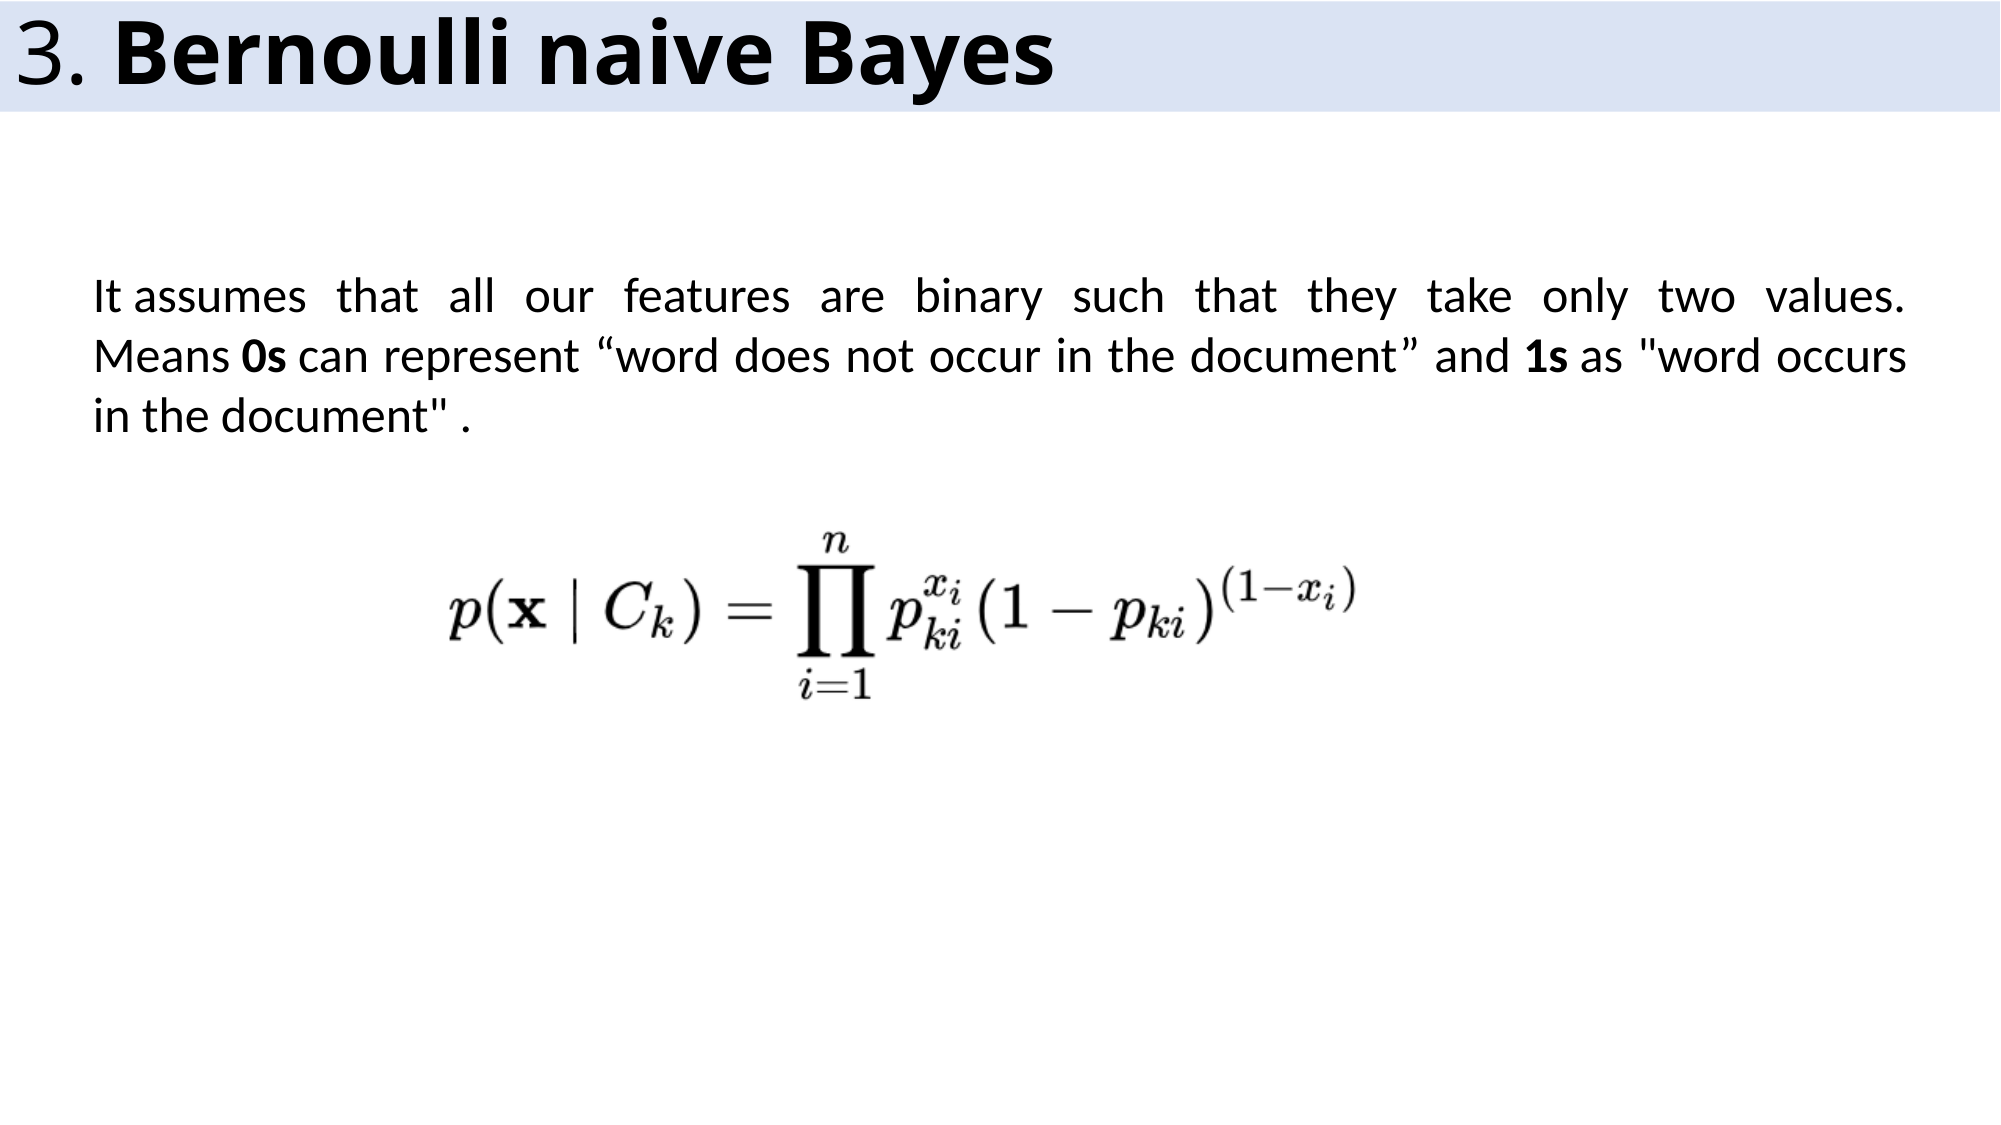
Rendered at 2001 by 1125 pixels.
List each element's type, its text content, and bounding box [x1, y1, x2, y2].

title 3. Bernoulli naive Bayes [0, 1, 2000, 112]
text_box It assumes that all our features are binary such that they take only two values. Means 0s can represent “word does not occur in the document” and 1s as "word occurs in the document" . [78, 254, 1922, 450]
picture [378, 494, 1462, 747]
